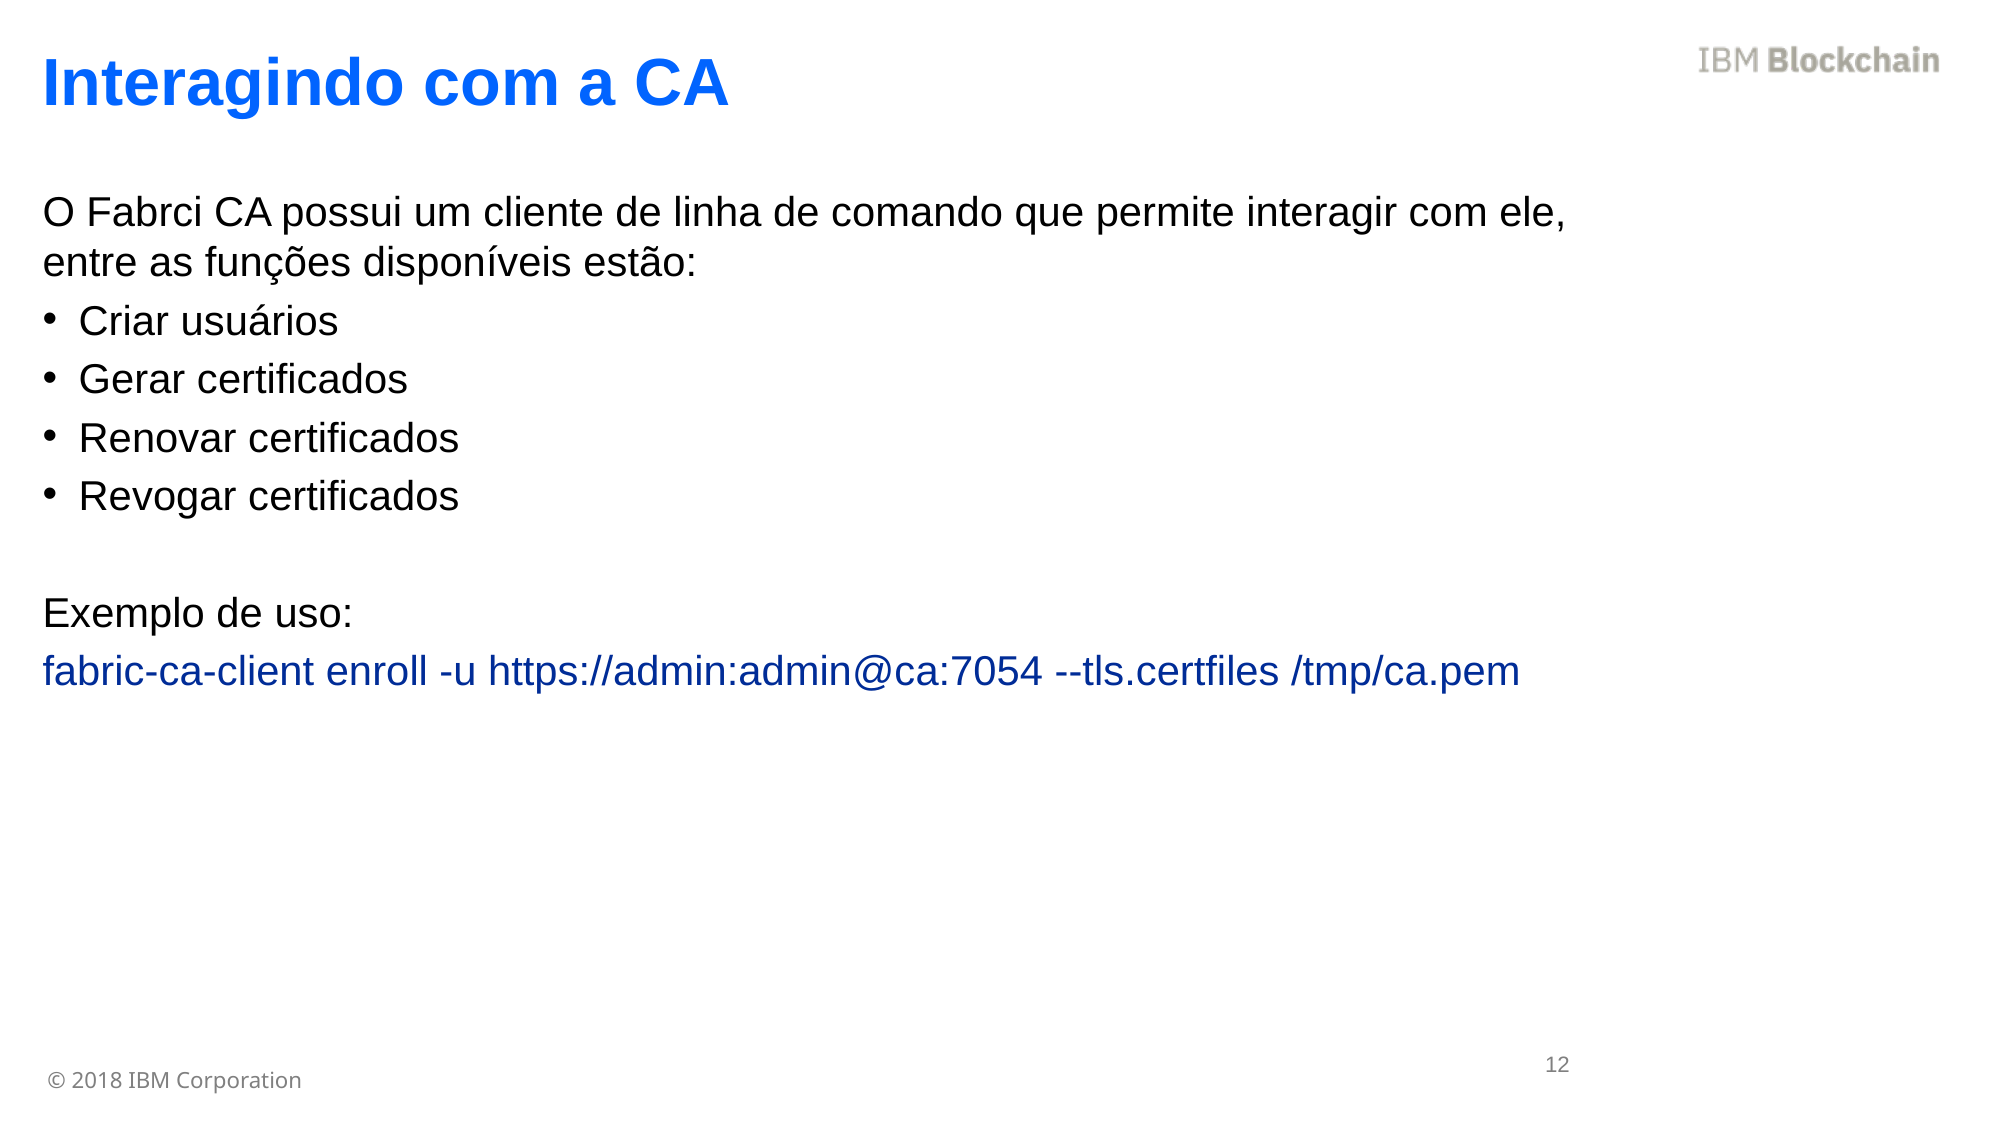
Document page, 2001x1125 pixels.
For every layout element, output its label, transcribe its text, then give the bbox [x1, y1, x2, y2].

picture [1686, 38, 1952, 82]
slide_number 12 [1530, 1042, 1998, 1103]
list O Fabrci CA possui um cliente de linha de comando que permite interagir com ele, entre as funções disponíveis estão: Criar usuários Gerar certificados Renovar certificados Revogar certificados Exemplo de uso: fabric-ca-client enroll -u https://admin:admin@ca:7054 --tls.certfiles /tmp/ca.pem [27, 177, 1589, 383]
list Interagindo com a CA [27, 31, 1589, 157]
